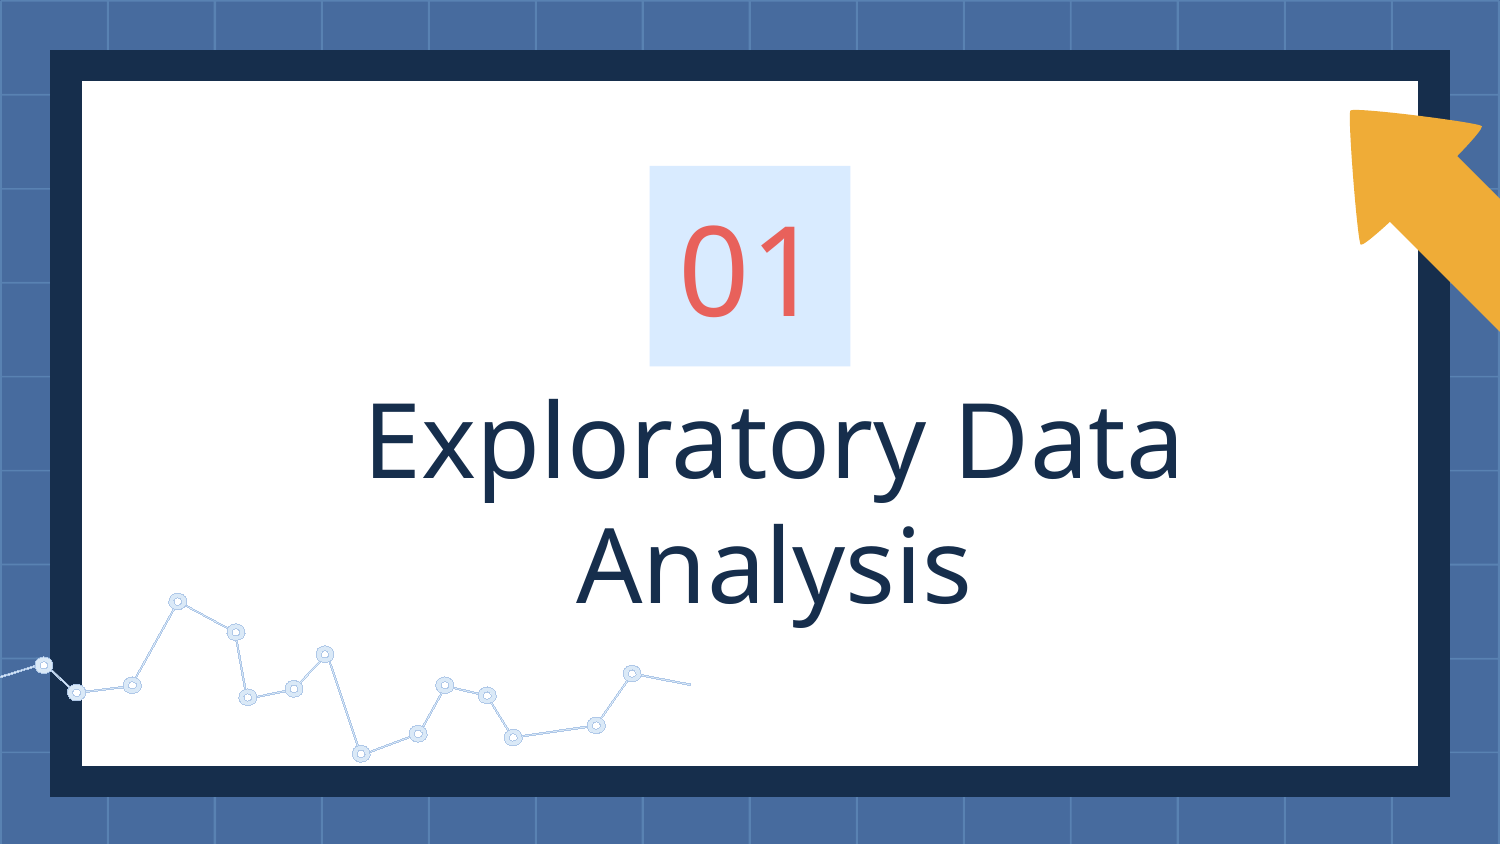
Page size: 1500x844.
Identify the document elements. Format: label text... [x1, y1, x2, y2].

title 01 [649, 165, 851, 367]
title Exploratory Data Analysis [293, 430, 1256, 569]
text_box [0, 592, 691, 763]
